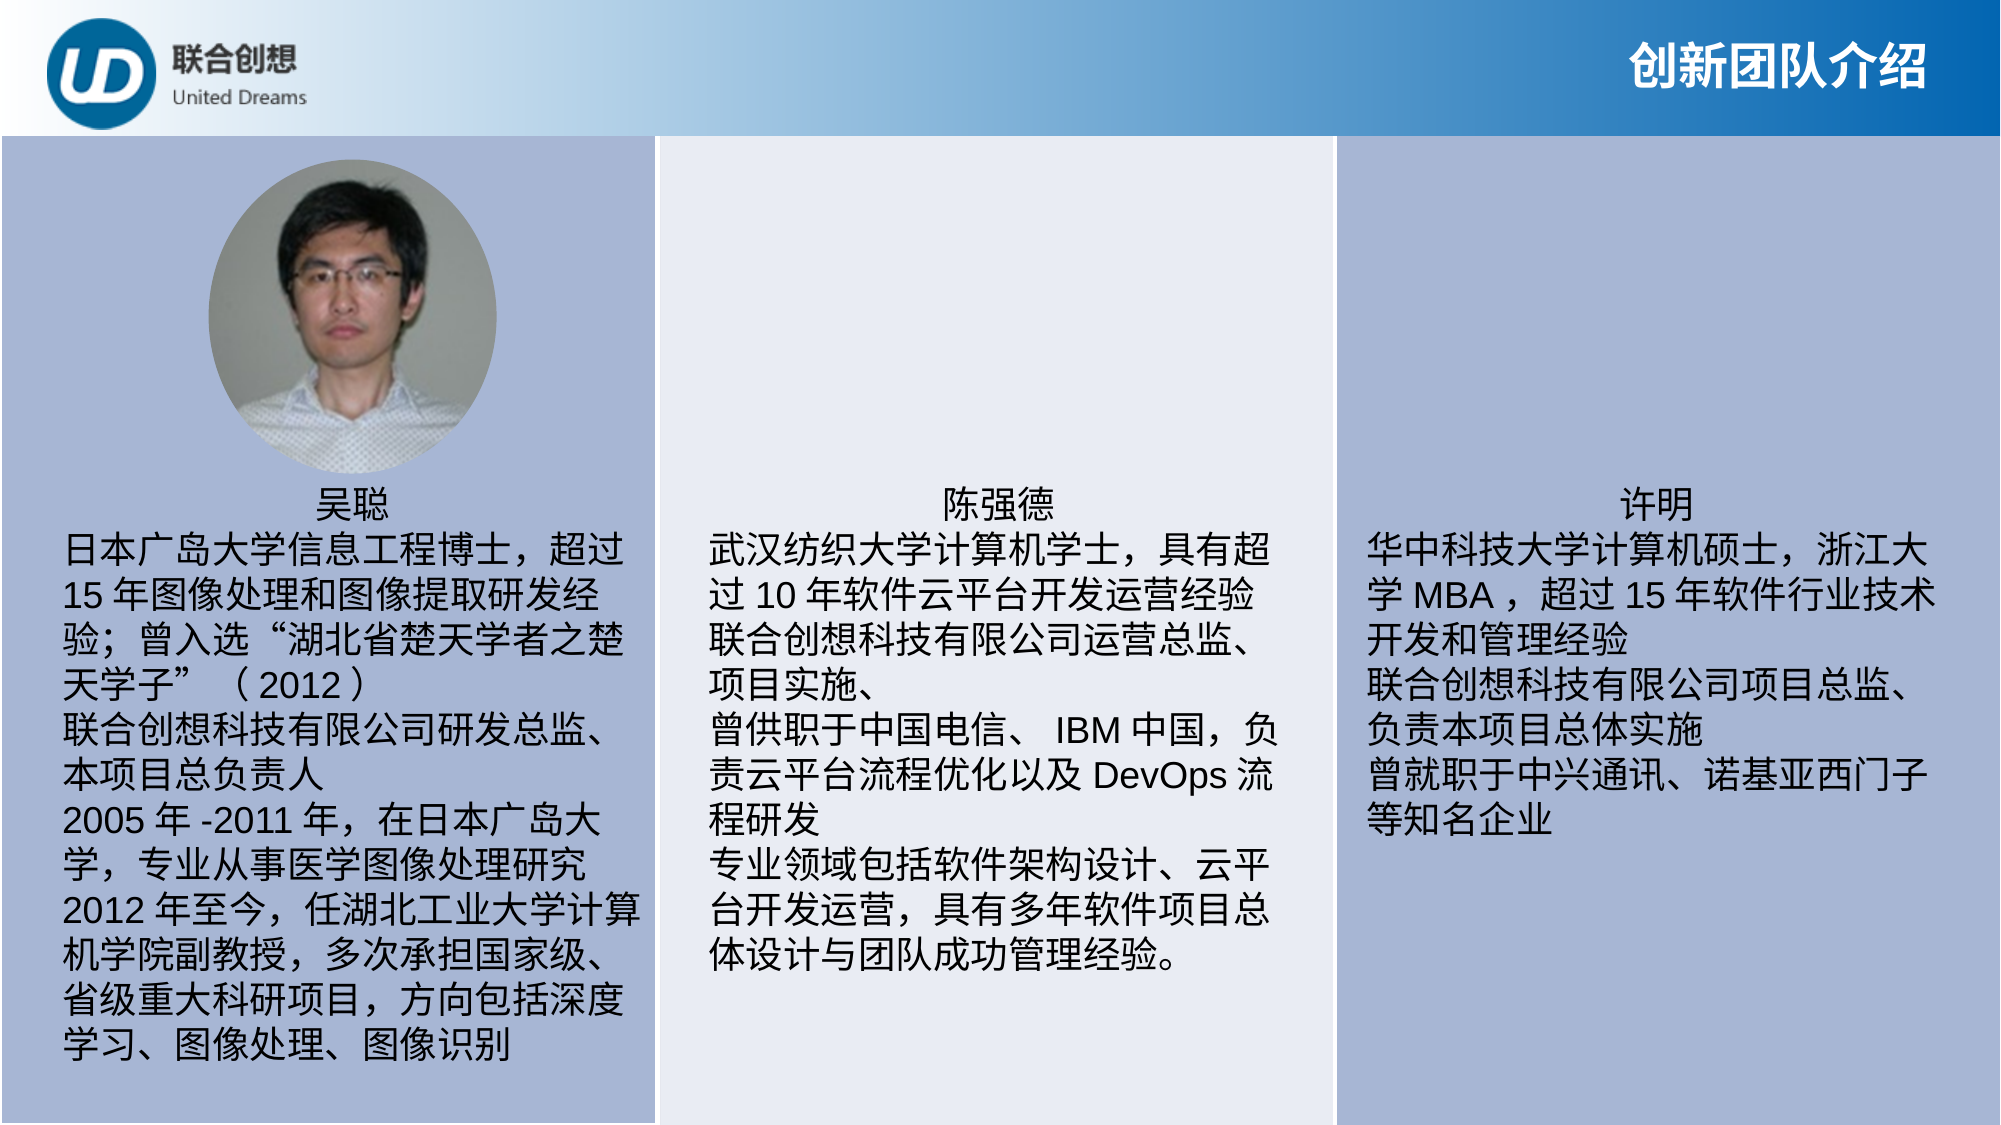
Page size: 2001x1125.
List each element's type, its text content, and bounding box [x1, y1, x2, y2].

text_box 创新团队介绍 [1444, 0, 1942, 130]
text_box 陈强德 武汉纺织大学计算机学士，具有超过10年软件云平台开发运营经验 联合创想科技有限公司运营总监、项目实施、 曾供职于中国电信、IBM中国，负责云平台流程优化以及DevOps流程研发 专业领域包括软件架构设计、云平台开发运营，具有多年软件项目总体设计与团队成功管理经验。 [693, 473, 1304, 984]
text_box [1336, 136, 2000, 1125]
text_box [0, 136, 658, 1125]
text_box [0, 0, 2000, 136]
picture [208, 159, 497, 474]
text_box 许明 华中科技大学计算机硕士，浙江大学MBA，超过15年软件行业技术开发和管理经验 联合创想科技有限公司项目总监、负责本项目总体实施 曾就职于中兴通讯、诺基亚西门子等知名企业 [1351, 473, 1962, 849]
text_box [658, 136, 1335, 1125]
picture [47, 18, 307, 130]
picture [58, 47, 145, 106]
text_box 吴聪 日本广岛大学信息工程博士，超过15年图像处理和图像提取研发经验；曾入选“湖北省楚天学者之楚天学子”（2012） 联合创想科技有限公司研发总监、本项目总负责人 2005年-2011年，在日本广岛大学，专业从事医学图像处理研究 2012年至今，任湖北工业大学计算机学院副教授，多次承担国家级、省级重大科研项目，方向包括深度学习、图像处理、图像识别 [47, 473, 658, 1074]
